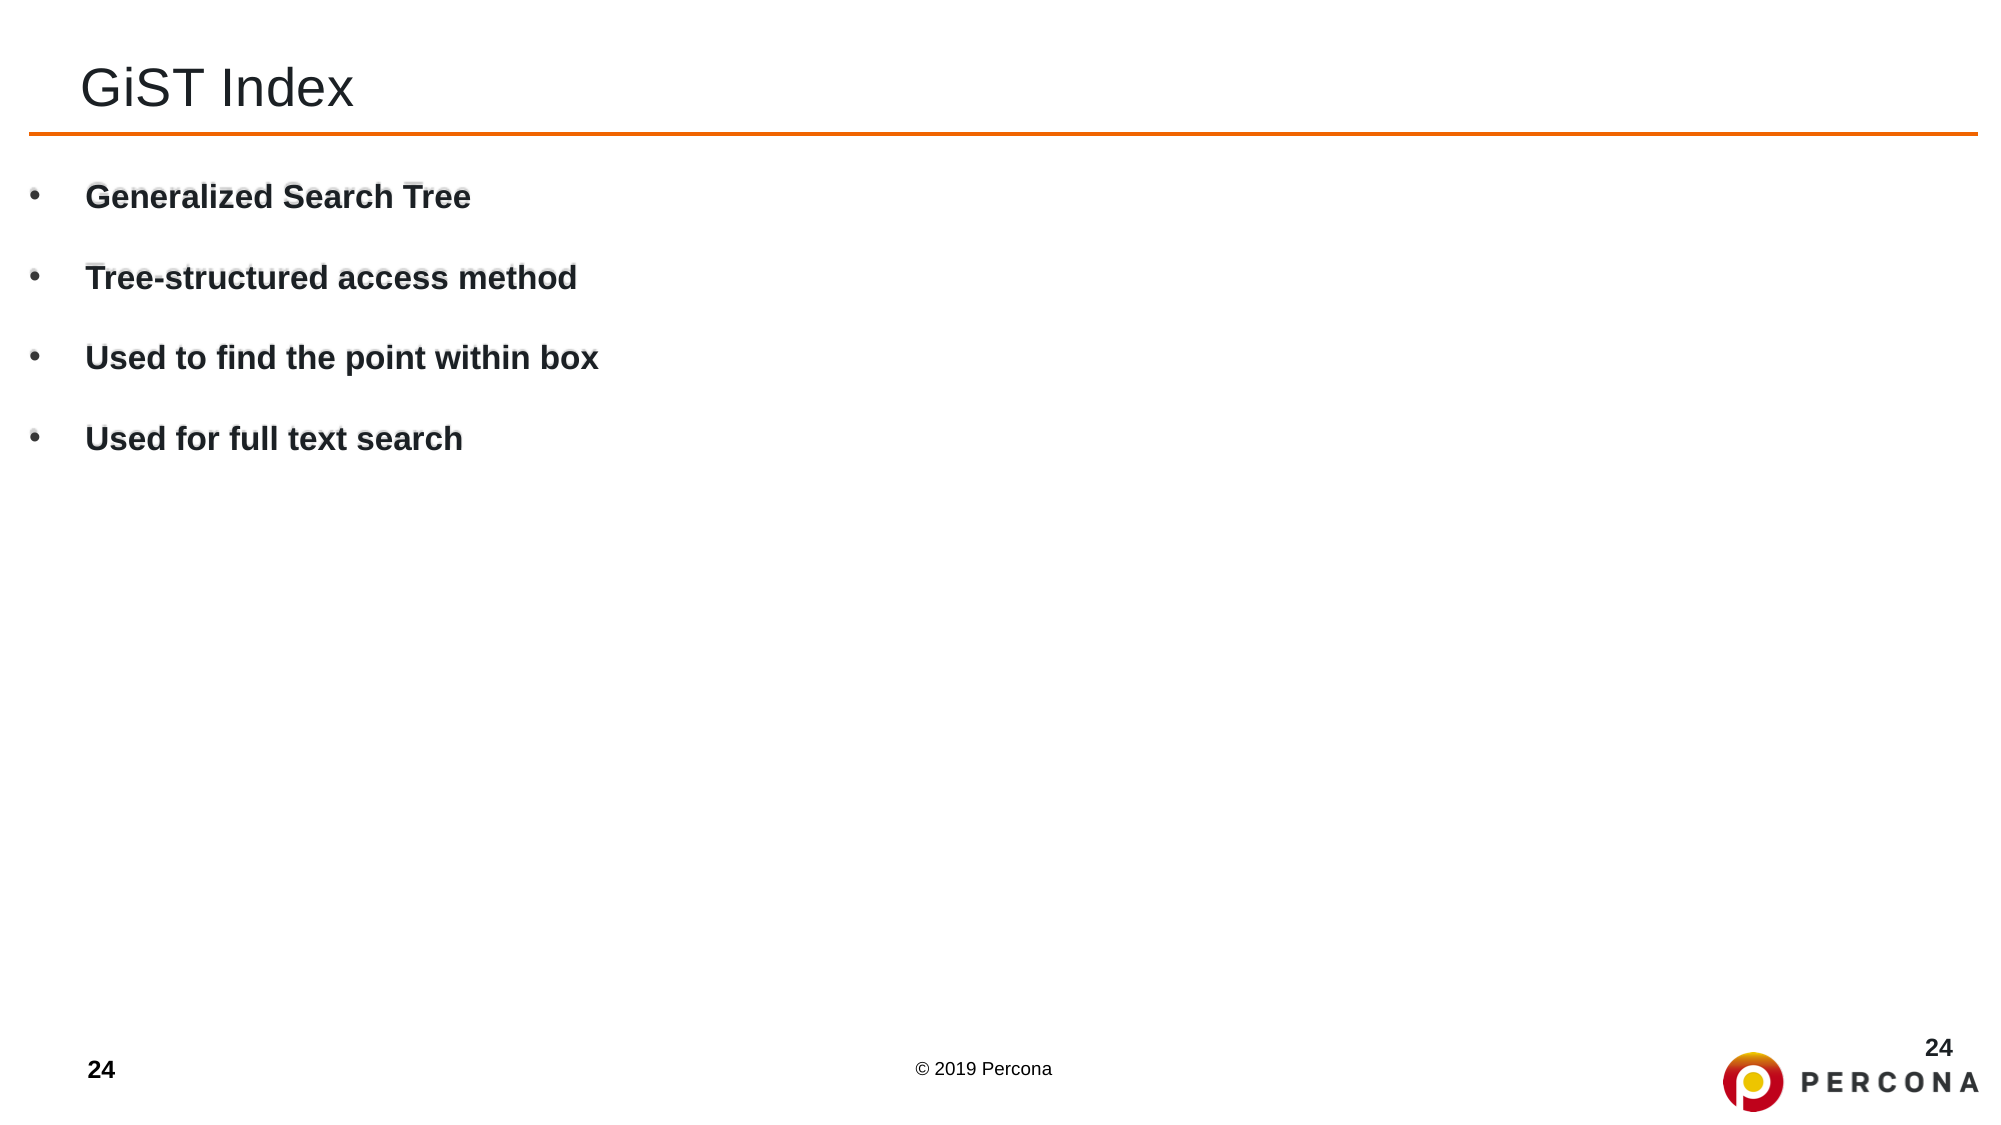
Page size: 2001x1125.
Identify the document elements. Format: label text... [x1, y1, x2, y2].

title GiST Index [73, 29, 1979, 148]
list Generalized Search Tree Tree-structured access method Used to find the point within box Used for full text search [21, 147, 1972, 1016]
slide_number 24 [1906, 1028, 1972, 1066]
picture [1723, 1052, 1979, 1112]
